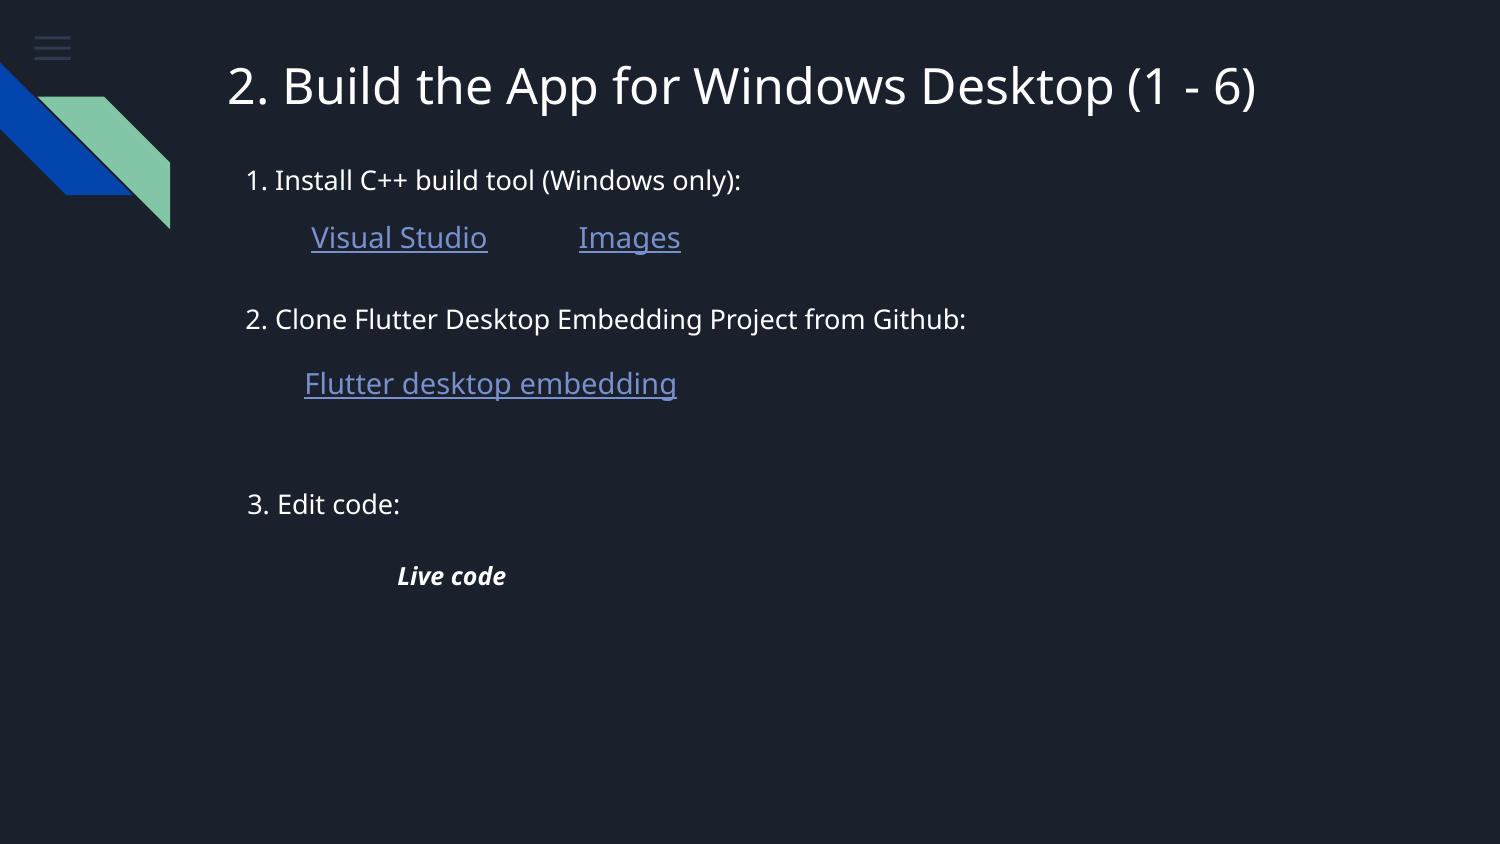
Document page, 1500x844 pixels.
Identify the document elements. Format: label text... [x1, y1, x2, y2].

list 3. Edit code: Live code [232, 467, 1481, 618]
text_box Flutter desktop embedding [289, 350, 1062, 419]
list 1. Install C++ build tool (Windows only): [230, 143, 1479, 222]
list 2. Clone Flutter Desktop Embedding Project from Github: [230, 282, 1386, 351]
text_box Images [563, 204, 1294, 273]
text_box Visual Studio [296, 204, 563, 273]
title 2. Build the App for Windows Desktop (1 - 6) [212, 39, 1414, 190]
